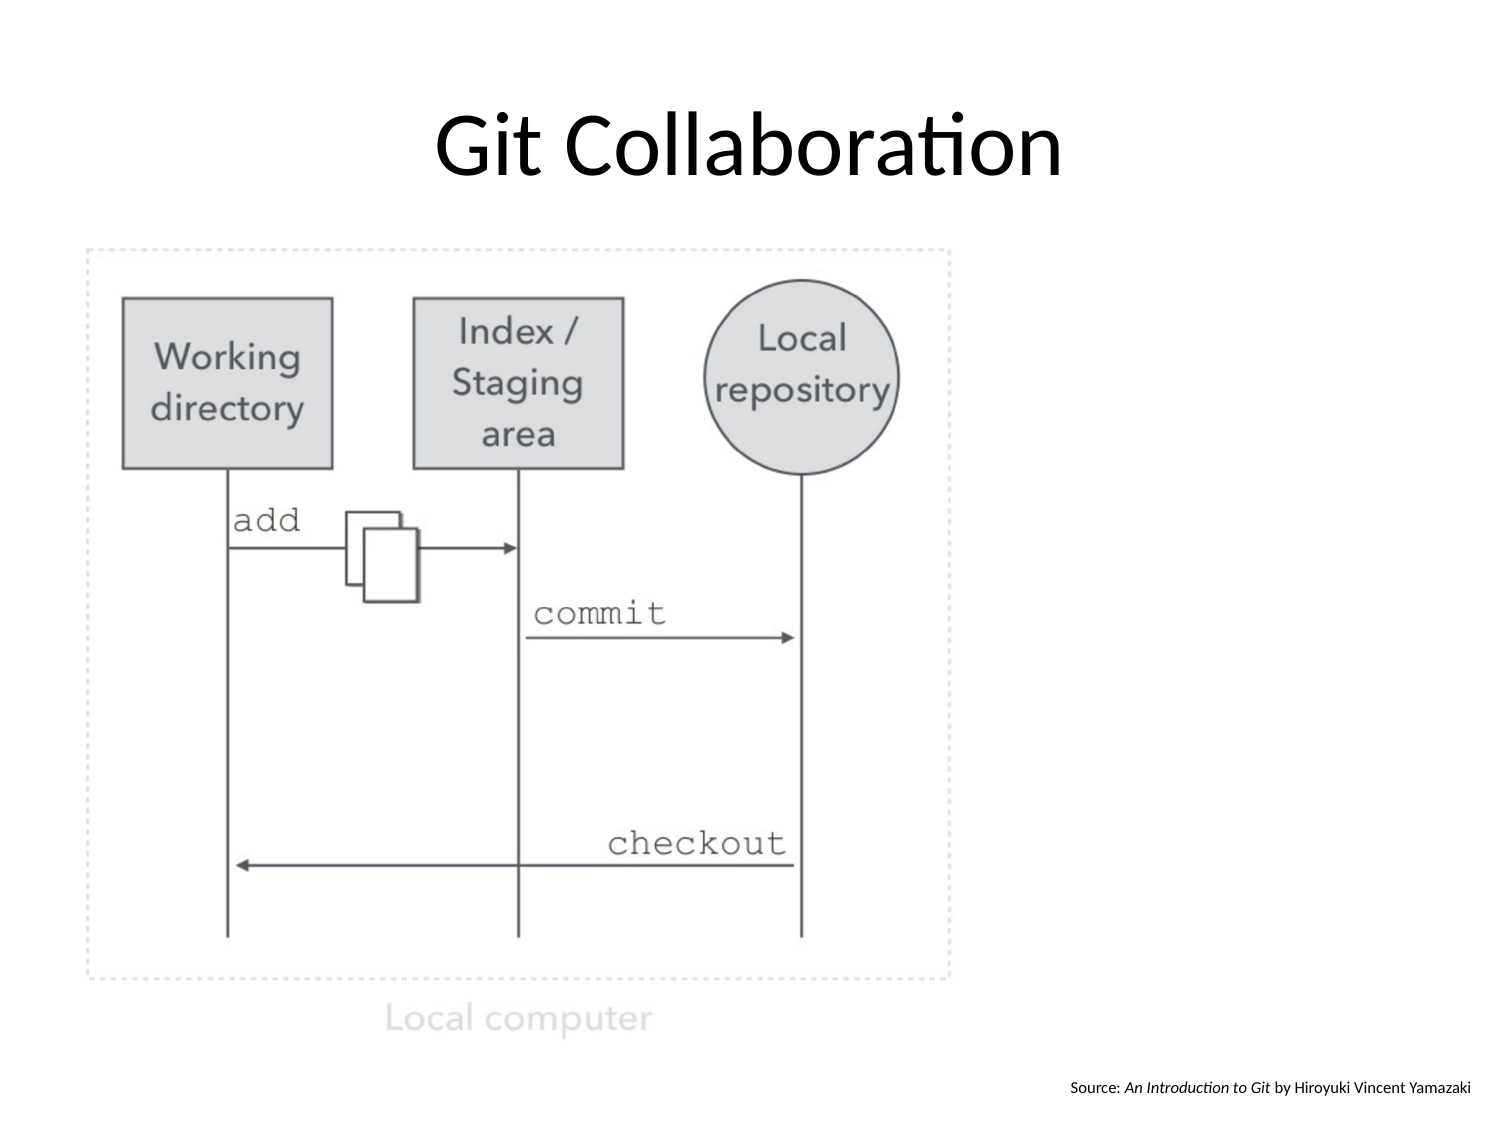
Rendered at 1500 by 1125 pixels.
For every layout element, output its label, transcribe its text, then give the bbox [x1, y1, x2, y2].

title Git Collaboration [75, 45, 1425, 233]
text_box Source: An Introduction to Git by Hiroyuki Vincent Yamazaki [1055, 1069, 1500, 1105]
picture [69, 232, 994, 1047]
